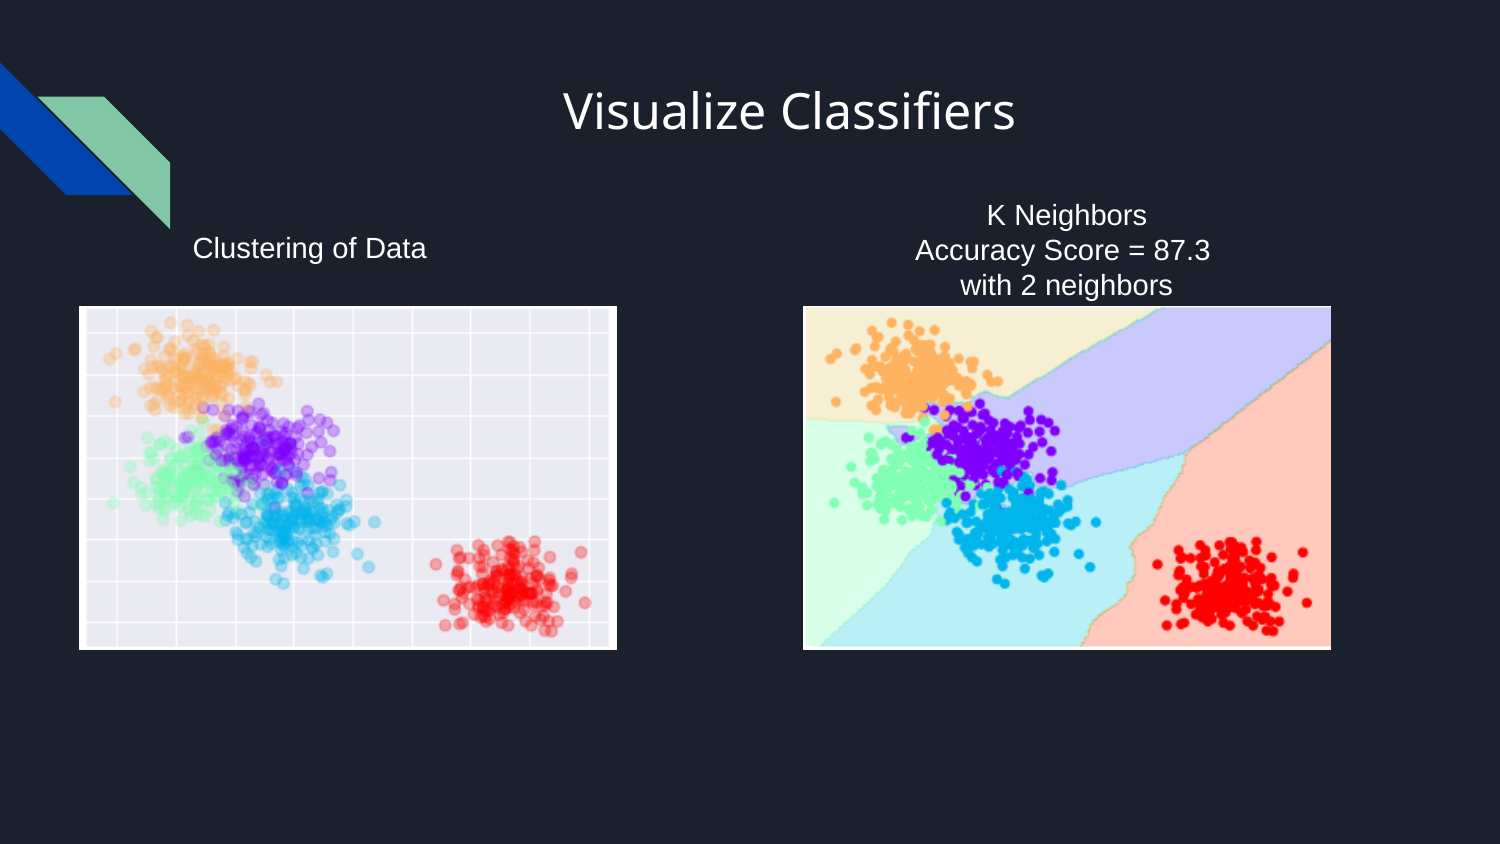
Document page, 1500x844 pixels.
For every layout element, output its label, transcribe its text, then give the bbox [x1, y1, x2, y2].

text_box Clustering of Data [177, 214, 518, 275]
title Visualize Classifiers [212, 64, 1368, 215]
picture [803, 305, 1331, 651]
picture [78, 305, 617, 651]
text_box K Neighbors Accuracy Score = 87.3 with 2 neighbors [849, 181, 1285, 304]
